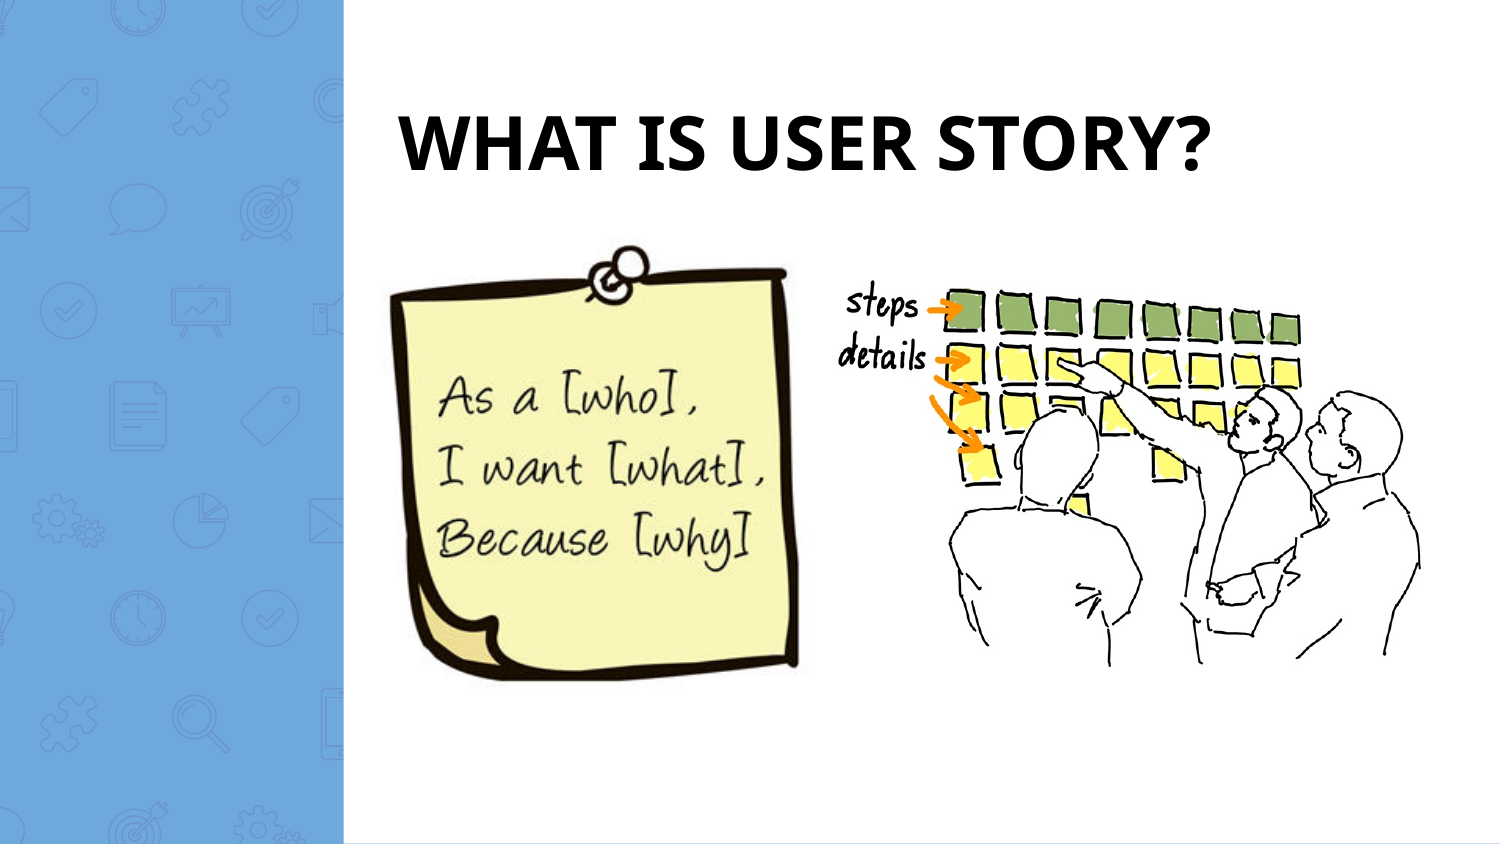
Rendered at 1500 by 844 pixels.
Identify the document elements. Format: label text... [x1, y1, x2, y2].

picture [370, 238, 829, 708]
picture [837, 279, 1421, 668]
text_box WHAT IS USER STORY? [383, 80, 1285, 280]
